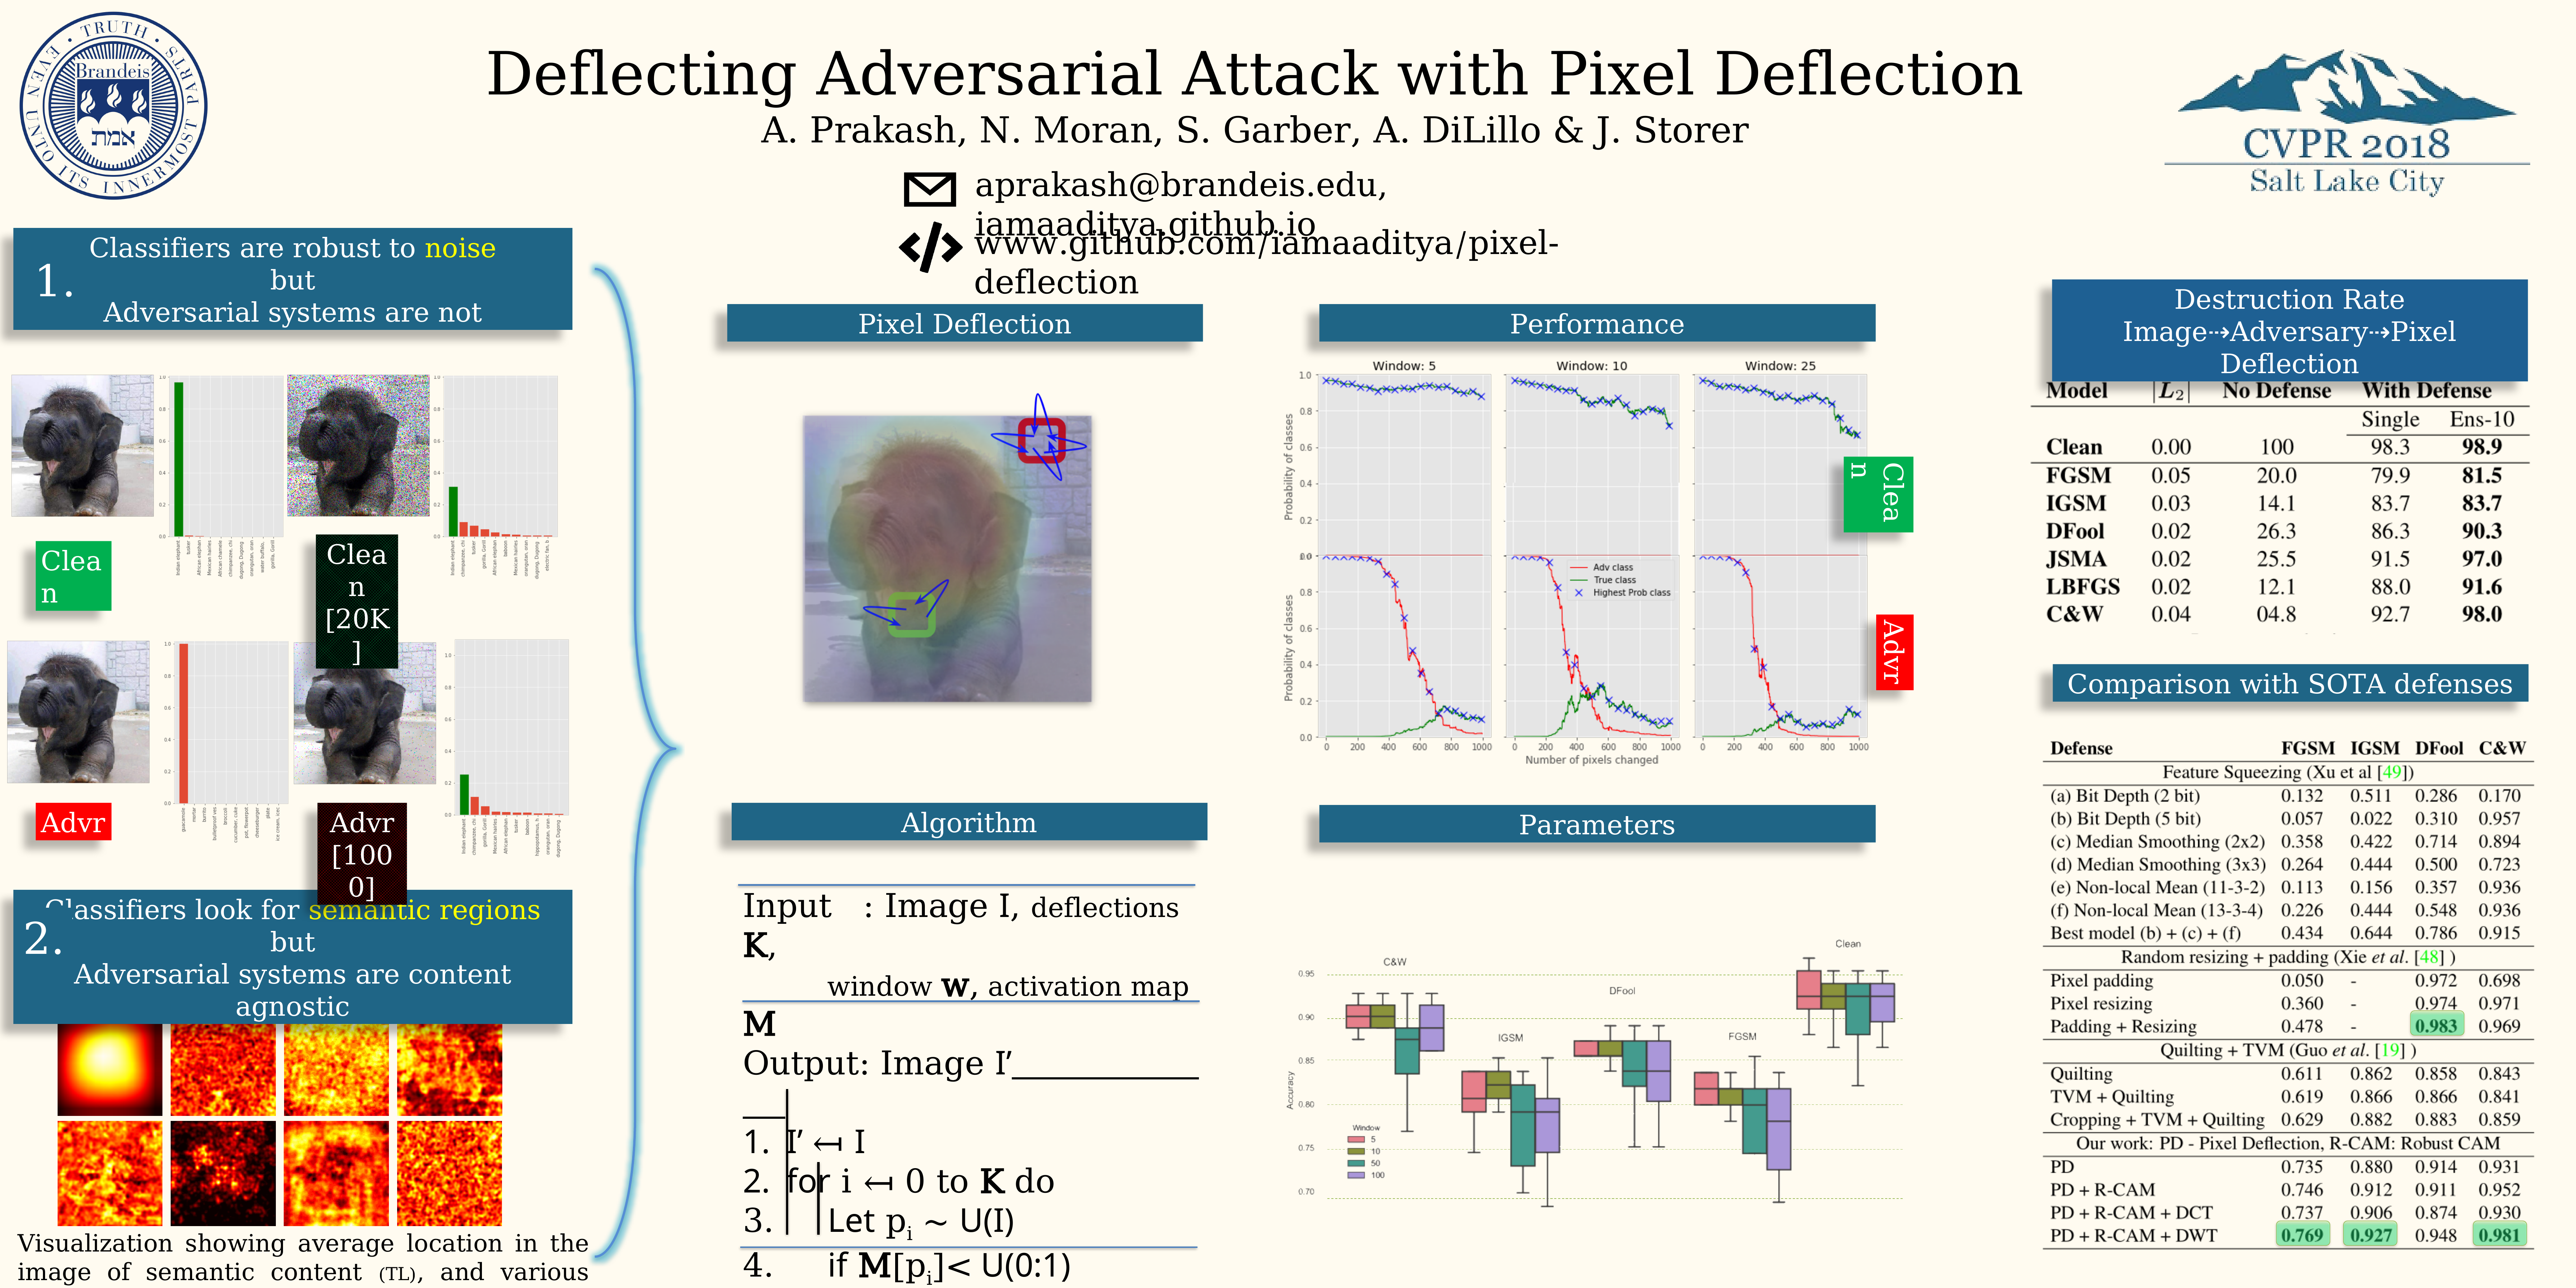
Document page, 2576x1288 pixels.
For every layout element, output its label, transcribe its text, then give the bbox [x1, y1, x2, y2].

picture [2025, 369, 2554, 634]
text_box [2033, 706, 2554, 1257]
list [431, 375, 562, 582]
picture [53, 1006, 507, 1230]
text_box Parameters [1319, 805, 1876, 843]
picture [2165, 2, 2530, 241]
text_box Comparison with SOTA defenses [2053, 664, 2529, 702]
picture [4, 598, 573, 877]
text_box Destruction Rate Image⇢Adversary⇢Pixel Deflection [2052, 279, 2528, 368]
text_box Clean [35, 541, 112, 611]
text_box Algorithm [732, 802, 1208, 840]
text_box Classifiers are robust to noise but Adversarial systems are not [13, 228, 572, 330]
picture [784, 390, 1114, 711]
text_box Pixel Deflection [727, 304, 1203, 342]
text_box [1274, 916, 1904, 1211]
text_box Visualization showing average location in the image of semantic content (TL), and various adversarial systems. [12, 1225, 595, 1288]
text_box Advr [35, 802, 112, 840]
picture [6, 369, 436, 582]
text_box [595, 268, 677, 1258]
text_box 1. [29, 250, 84, 308]
text_box Clean [20K] [316, 534, 398, 597]
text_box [13, 889, 573, 993]
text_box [737, 882, 1208, 1288]
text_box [1279, 304, 1914, 772]
picture [18, 10, 209, 201]
title Deflecting Adversarial Attack with Pixel Deflection A. Prakash, N. Moran, S. Garber, A. DiLillo & J. Storer [447, 31, 2064, 153]
text_box Advr [1000] [317, 879, 407, 889]
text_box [899, 160, 1633, 273]
